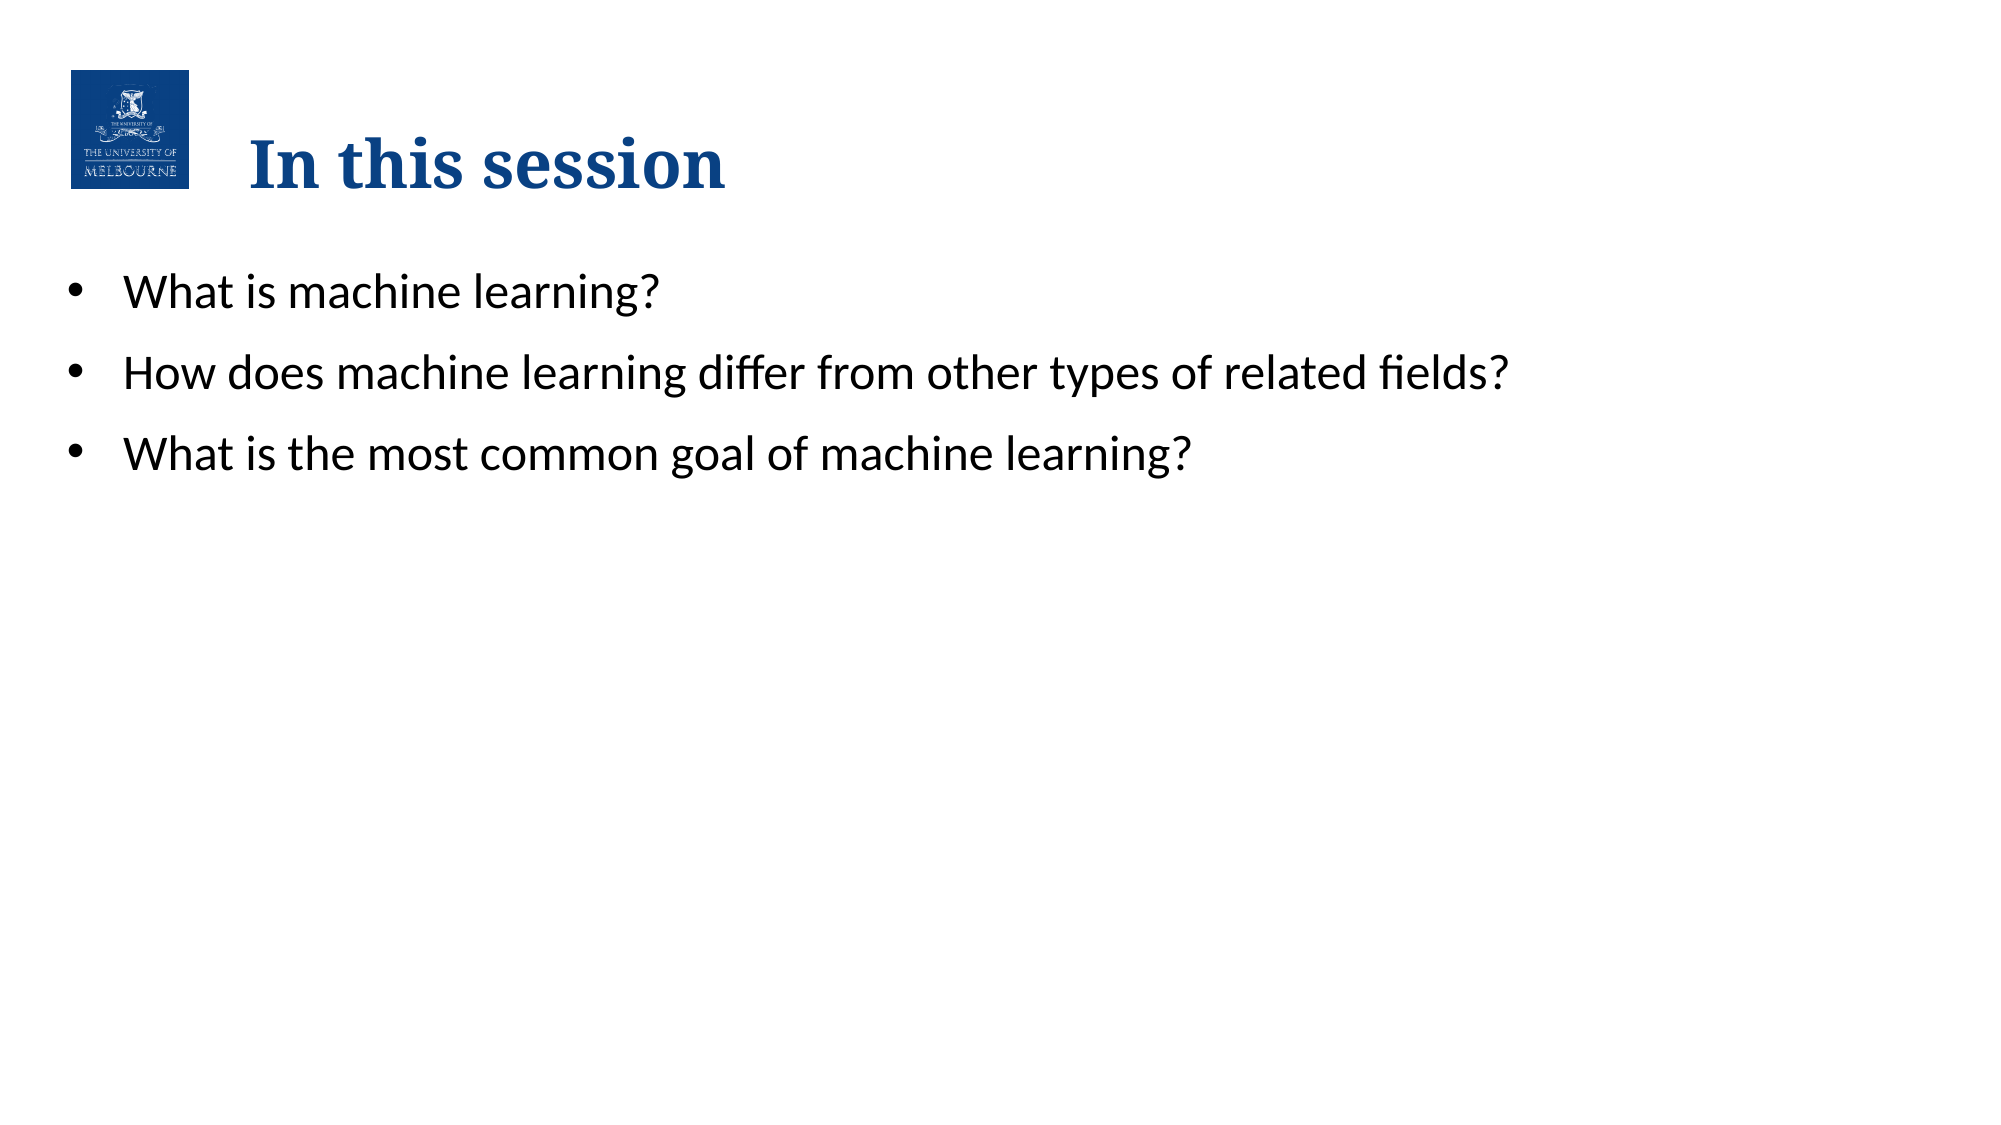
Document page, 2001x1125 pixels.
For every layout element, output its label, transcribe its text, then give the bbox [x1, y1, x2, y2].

title In this session [234, 64, 1924, 211]
list What is machine learning? How does machine learning differ from other types of related fields? What is the most common goal of machine learning? [51, 251, 1924, 970]
picture [71, 70, 189, 189]
